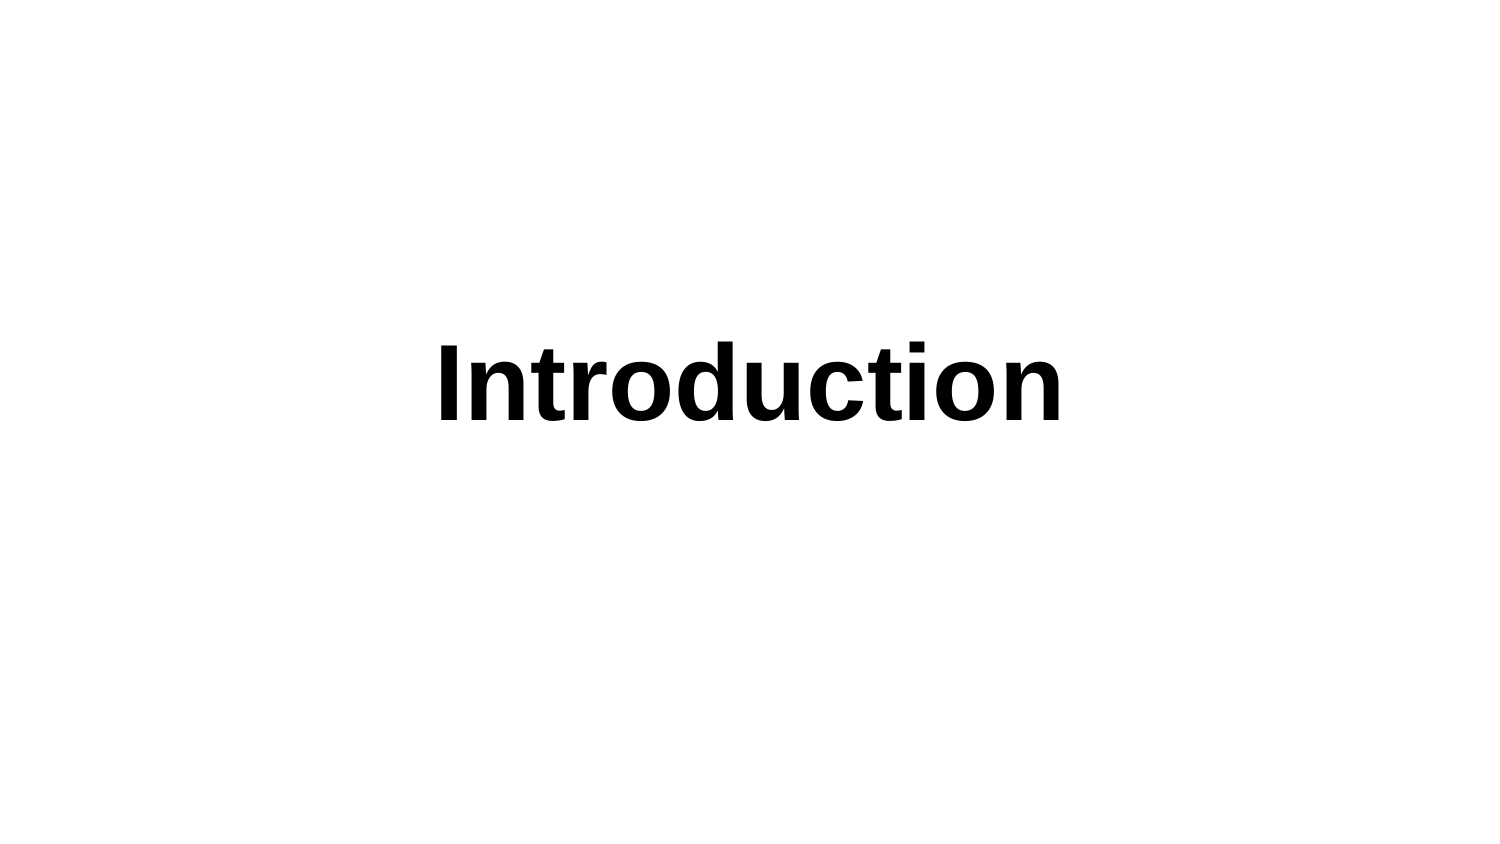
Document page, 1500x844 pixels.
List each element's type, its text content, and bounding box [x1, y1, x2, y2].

title Introduction [51, 122, 1449, 459]
